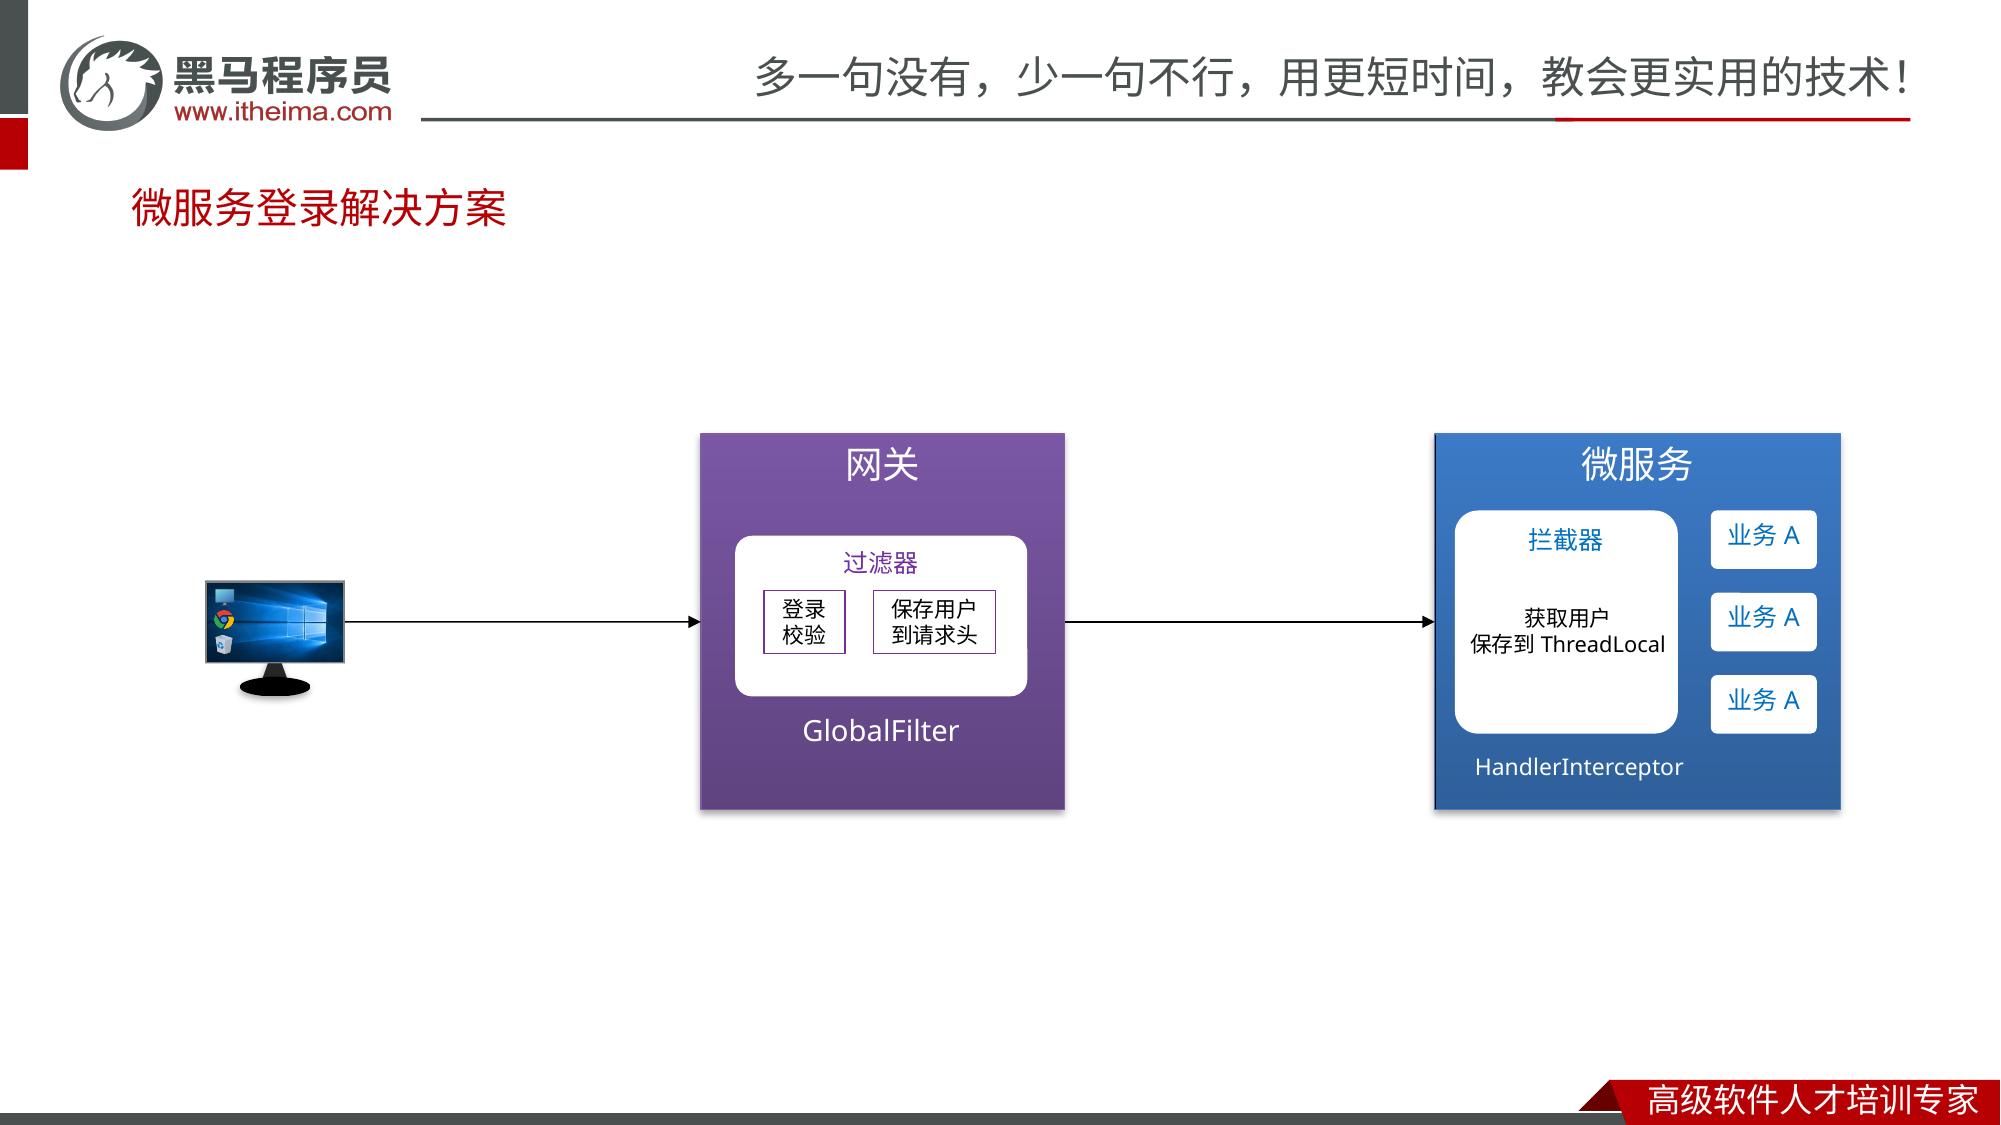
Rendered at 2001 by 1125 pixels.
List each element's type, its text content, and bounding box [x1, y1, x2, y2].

text_box GlobalFilter [735, 705, 1028, 756]
text_box 微服务登录解决方案 [116, 161, 1097, 253]
text_box 过滤器 [733, 533, 1030, 699]
text_box 拦截器 [1452, 508, 1680, 597]
text_box 微服务 [1434, 433, 1841, 810]
text_box 业务A [1708, 672, 1819, 736]
text_box 网关 [700, 433, 1065, 810]
text_box 登录 校验 [762, 589, 847, 656]
text_box 业务A [1708, 590, 1819, 654]
text_box HandlerInterceptor [1397, 745, 1762, 788]
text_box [204, 580, 346, 697]
text_box 业务A [1708, 508, 1819, 571]
picture [14, 0, 453, 179]
text_box 拦截器 [1452, 691, 1680, 736]
text_box 保存用户到请求头 [871, 589, 998, 656]
text_box 获取用户 保存到ThreadLocal [1448, 597, 1688, 691]
